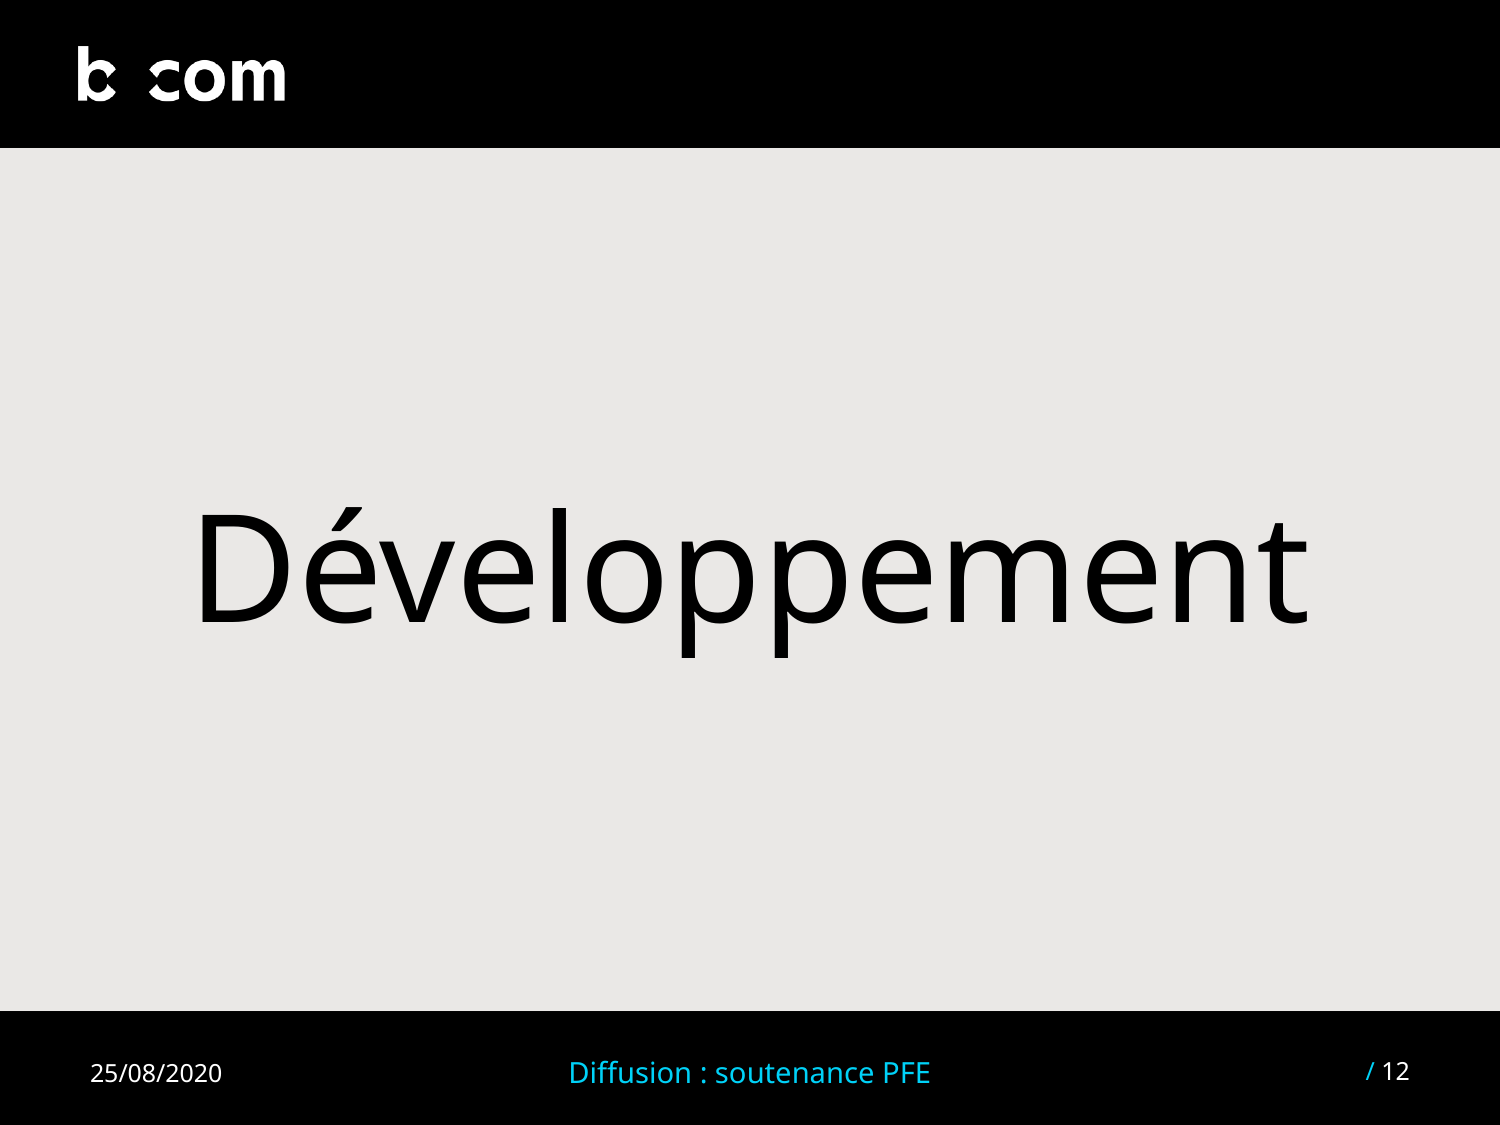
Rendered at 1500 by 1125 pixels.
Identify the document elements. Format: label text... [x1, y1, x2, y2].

title Développement [112, 338, 1388, 787]
picture [76, 44, 286, 102]
